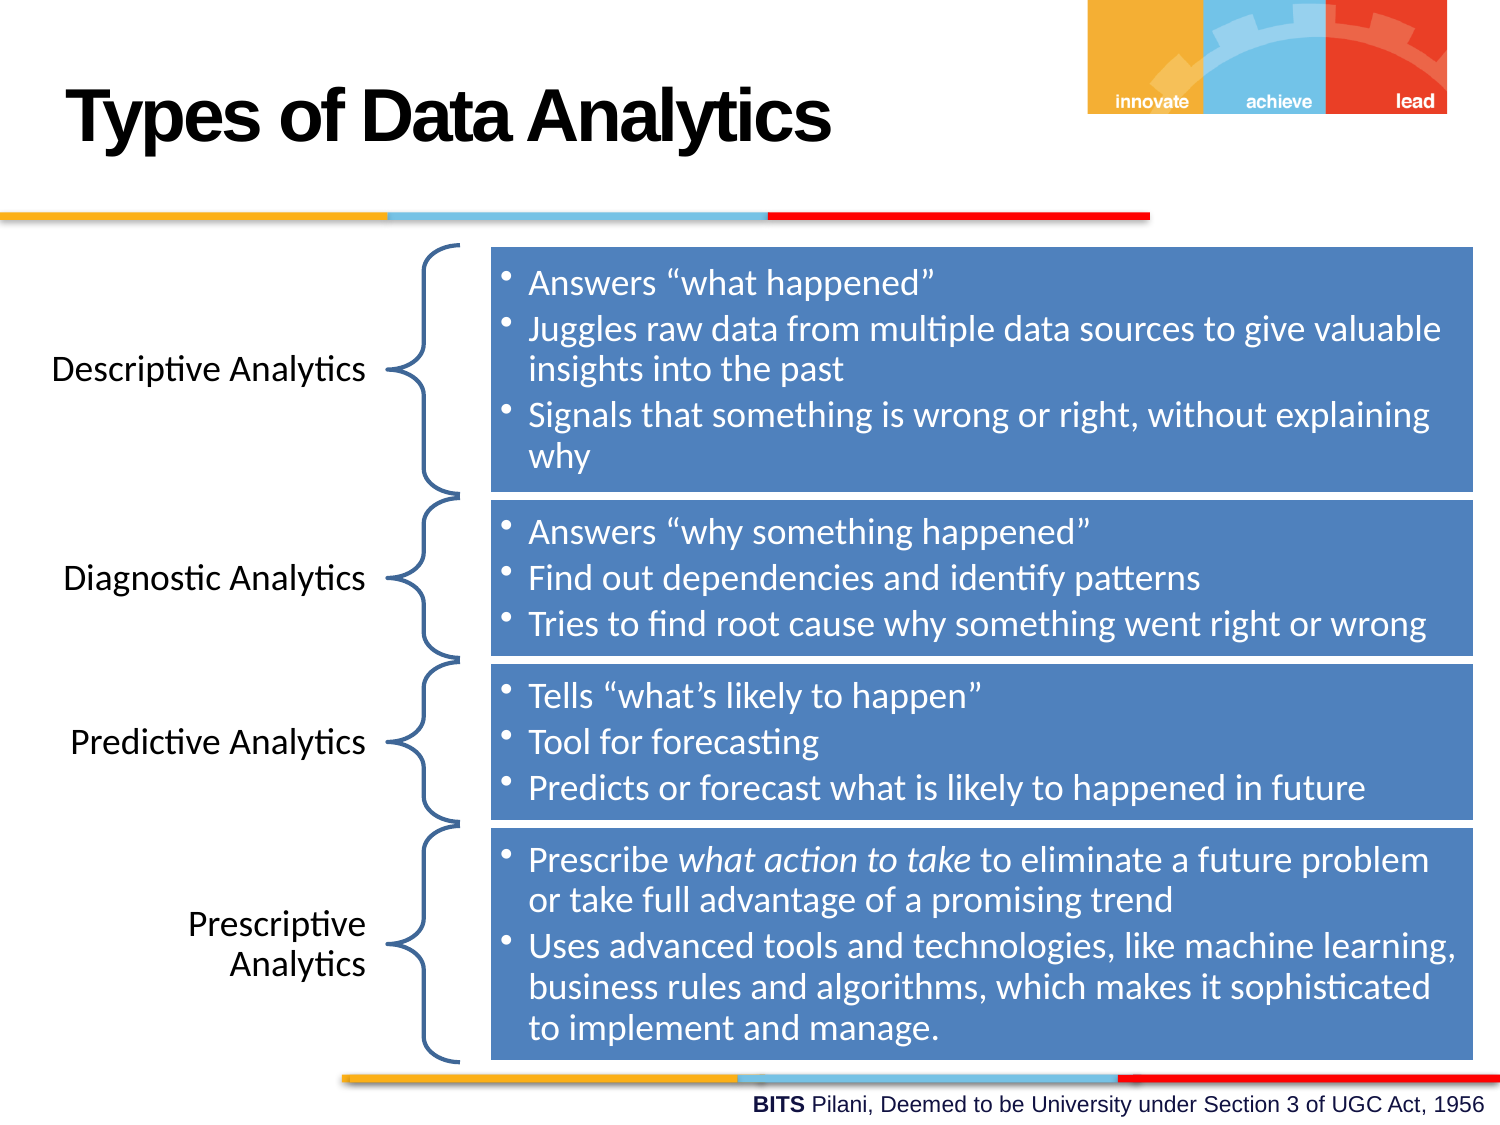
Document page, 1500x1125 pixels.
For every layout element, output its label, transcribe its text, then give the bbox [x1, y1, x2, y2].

picture [1087, 0, 1448, 114]
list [24, 244, 1476, 1063]
list Types of Data Analytics [50, 24, 1088, 213]
